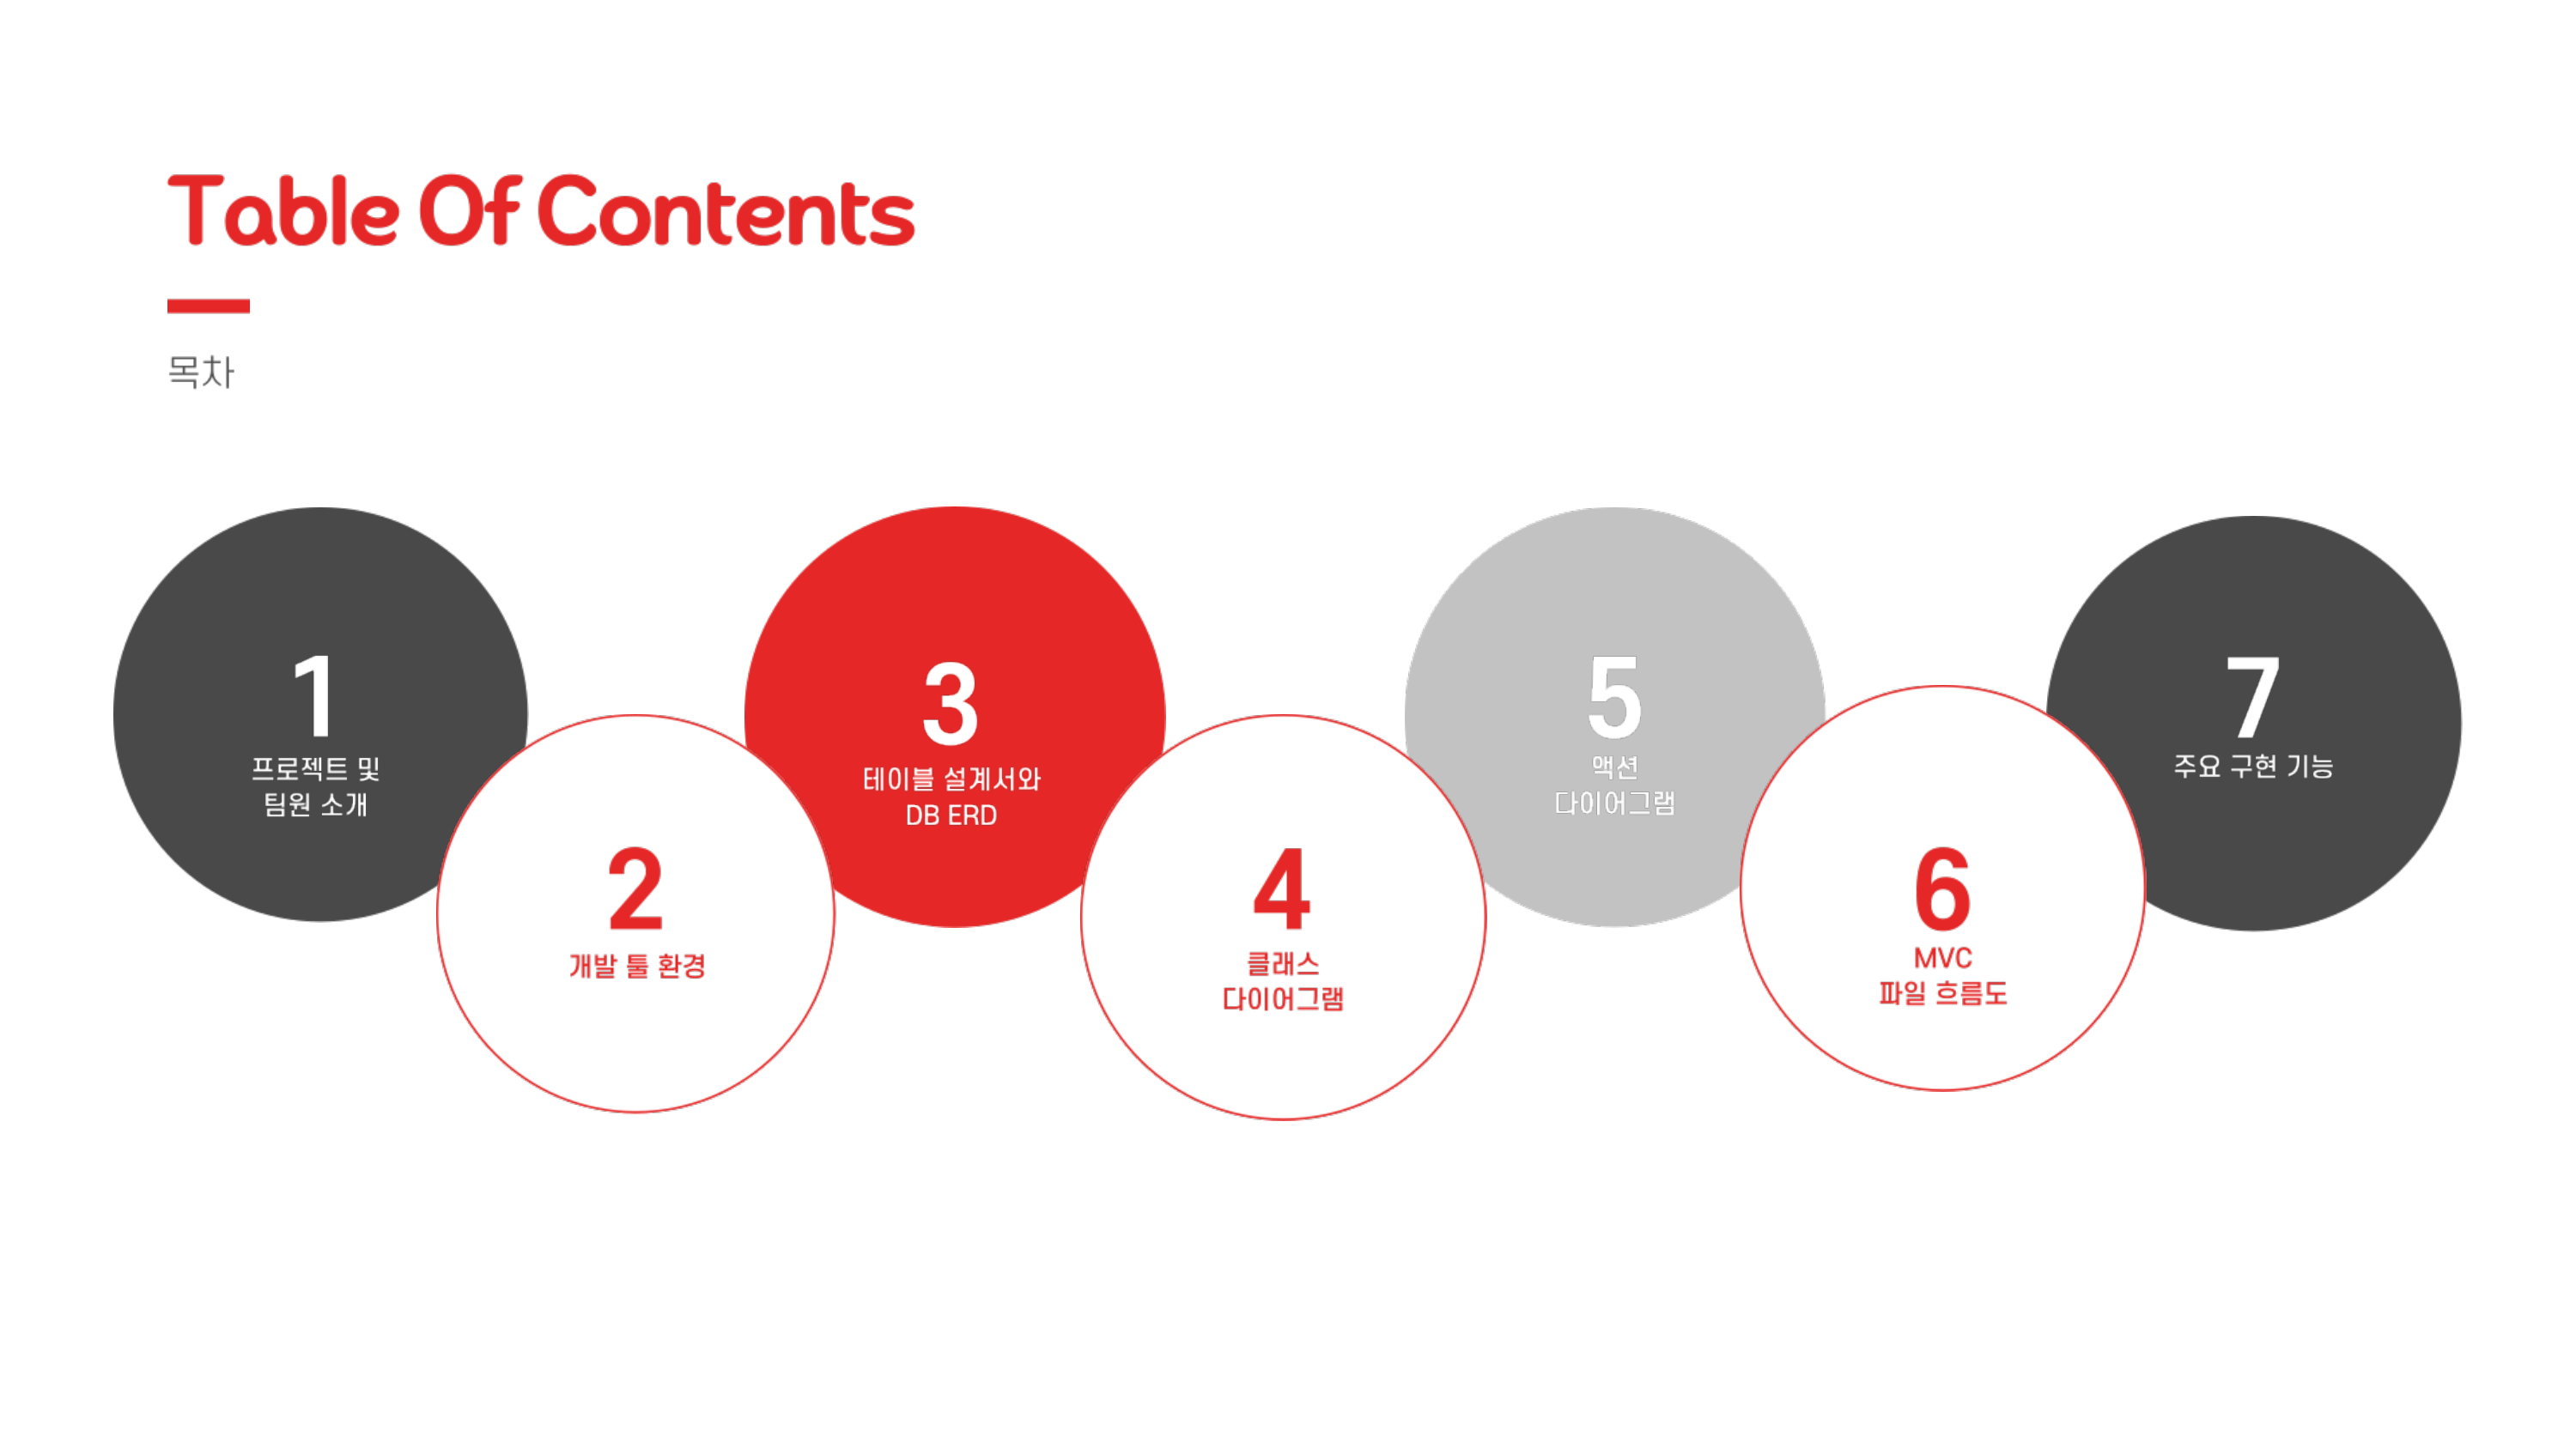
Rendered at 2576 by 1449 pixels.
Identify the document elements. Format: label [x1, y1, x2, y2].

text_box [1080, 714, 1487, 1122]
text_box [1740, 685, 2148, 1092]
picture [1770, 801, 2020, 1025]
text_box [744, 506, 1166, 928]
text_box [2046, 516, 2463, 932]
picture [798, 615, 1054, 846]
picture [1370, 609, 1689, 828]
text_box [167, 279, 250, 334]
text_box [436, 714, 836, 1114]
text_box [113, 506, 530, 923]
picture [156, 609, 396, 839]
picture [1110, 801, 1358, 1025]
text_box [1405, 506, 1826, 929]
picture [443, 801, 719, 1006]
picture [154, 137, 956, 318]
picture [161, 343, 253, 407]
picture [2095, 609, 2347, 815]
